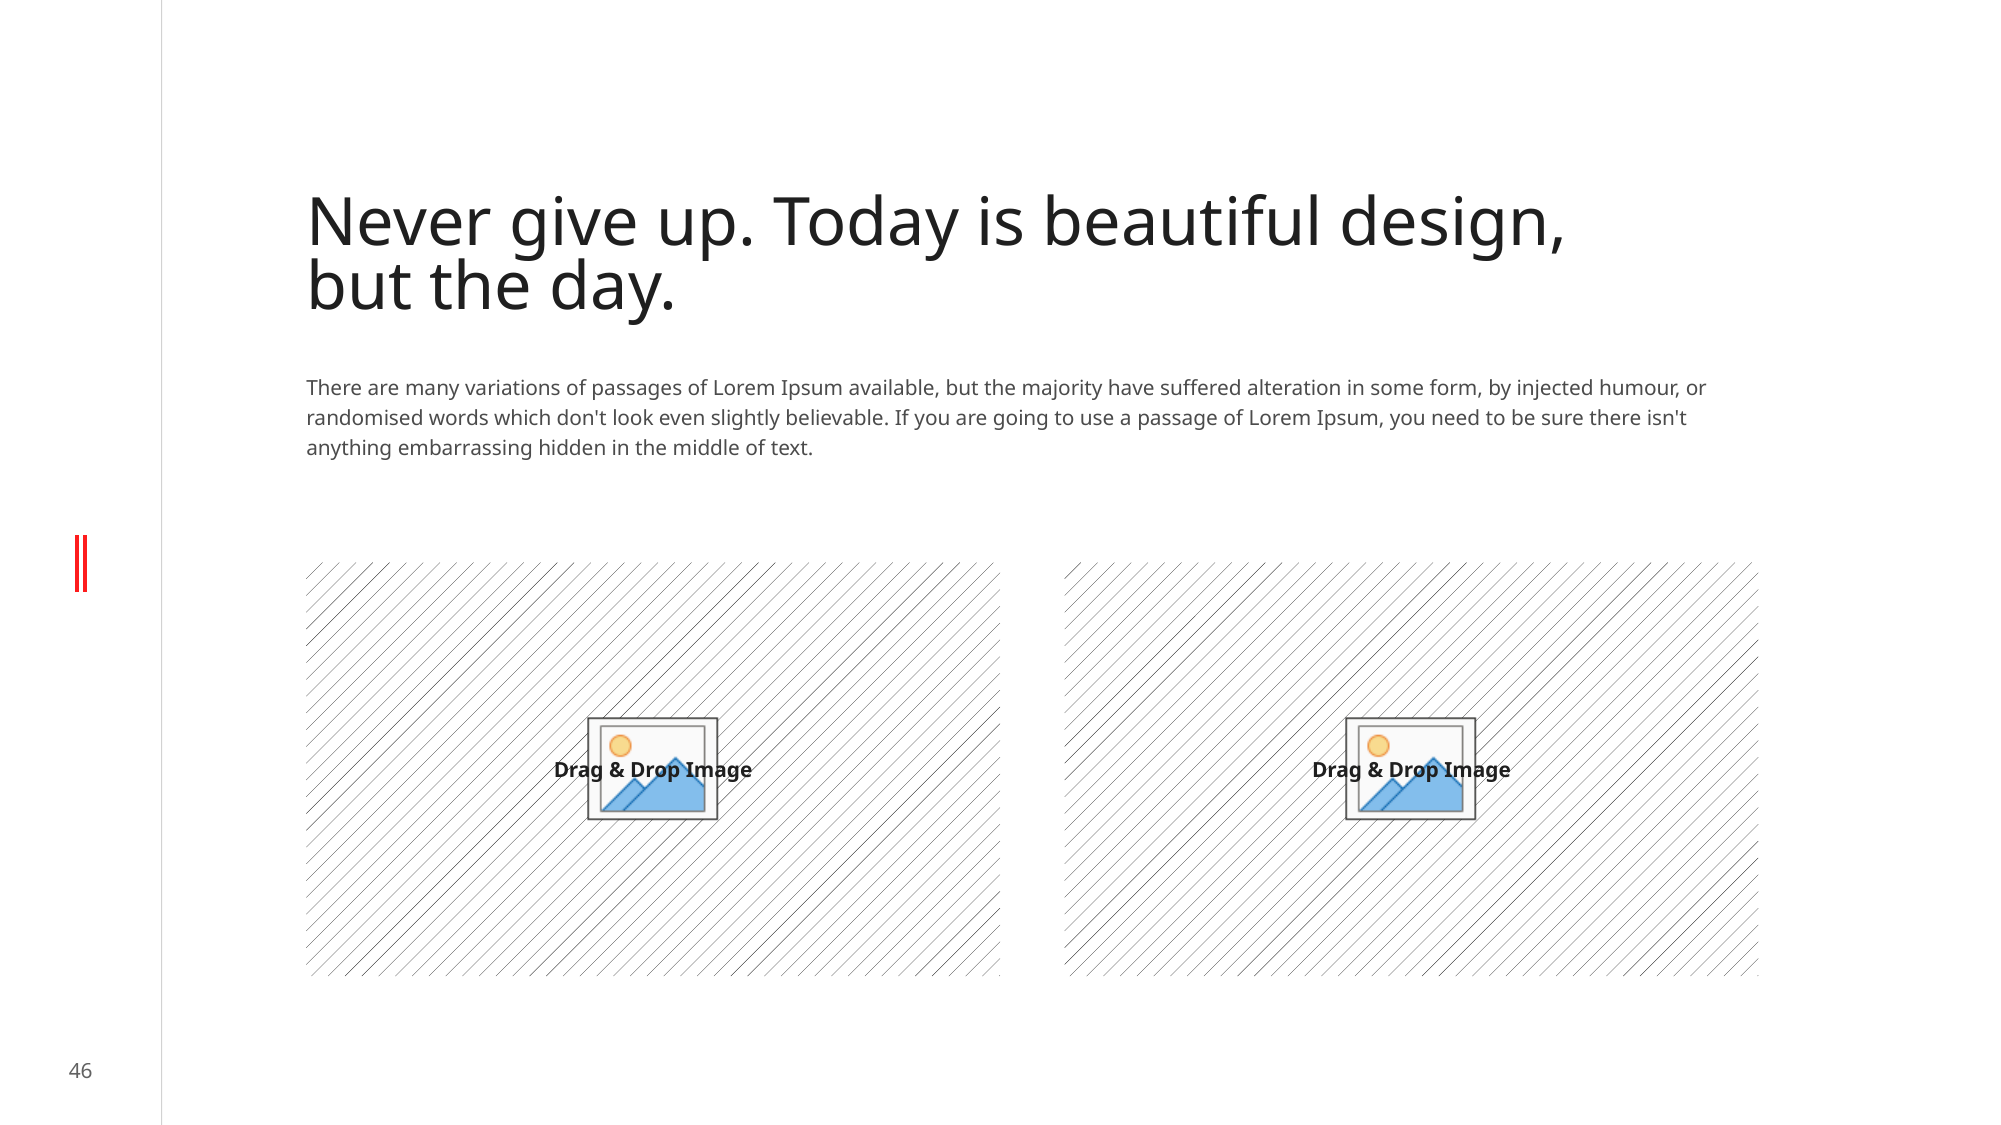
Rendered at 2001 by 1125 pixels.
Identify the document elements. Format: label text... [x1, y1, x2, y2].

slide_number 46 [38, 1052, 123, 1091]
text_box Never give up. Today is beautiful design, but the day. [306, 162, 1648, 362]
text_box There are many variations of passages of Lorem Ipsum available, but the majority have suffered alteration in some form, by injected humour, or randomised words which don't look even slightly believable. If you are going to use a passage of Lorem Ipsum, you need to be sure there isn't anything embarrassing hidden in the middle of text. [306, 362, 1759, 467]
picture [306, 562, 1000, 977]
picture [1064, 562, 1759, 977]
